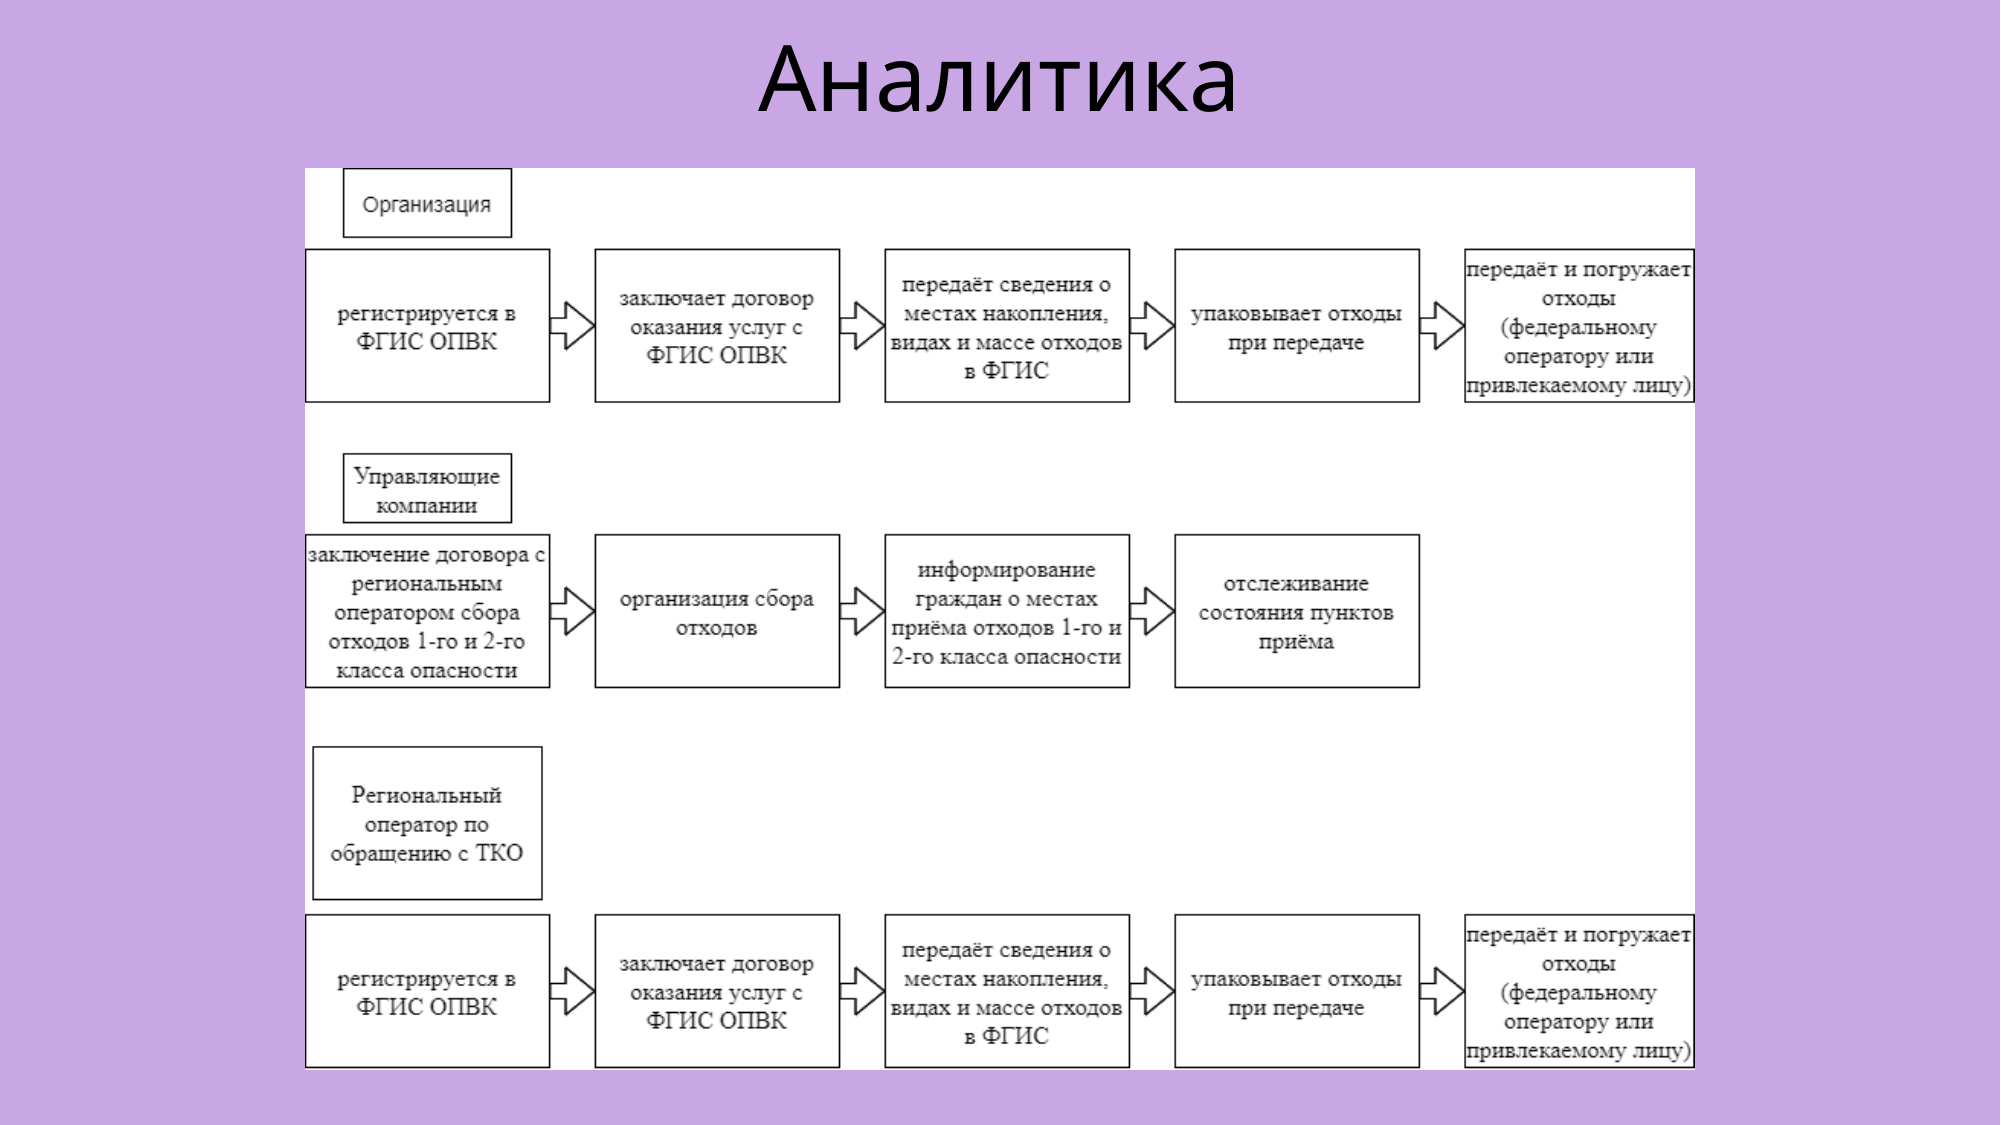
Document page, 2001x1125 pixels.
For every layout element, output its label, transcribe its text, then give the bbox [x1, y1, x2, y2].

title Аналитика [137, 0, 1863, 191]
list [305, 168, 1695, 1070]
